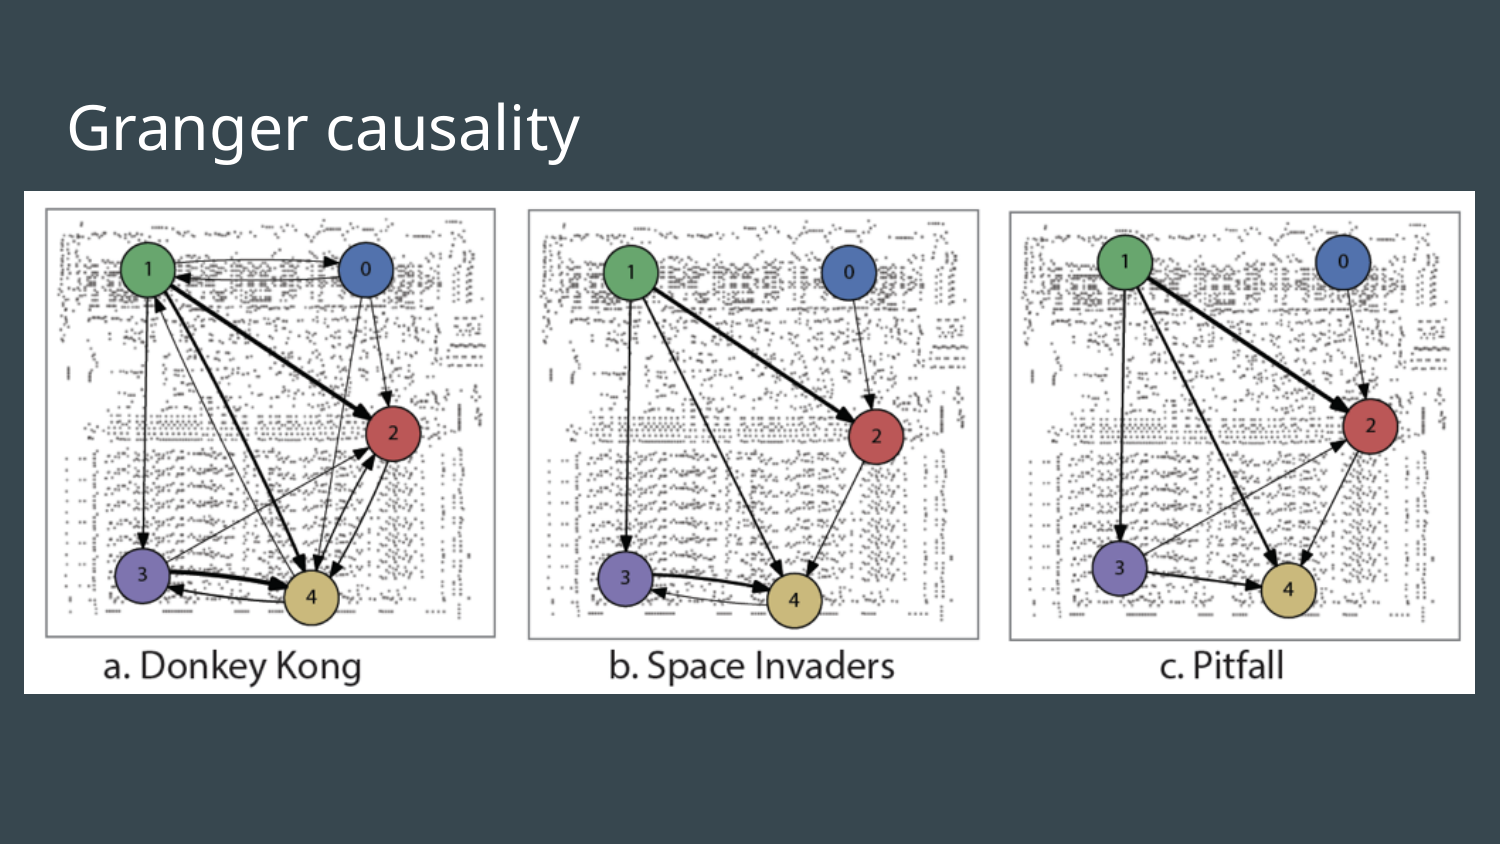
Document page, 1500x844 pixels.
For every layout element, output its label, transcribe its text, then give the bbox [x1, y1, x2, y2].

picture [24, 191, 1476, 694]
title Granger causality [51, 72, 1449, 167]
